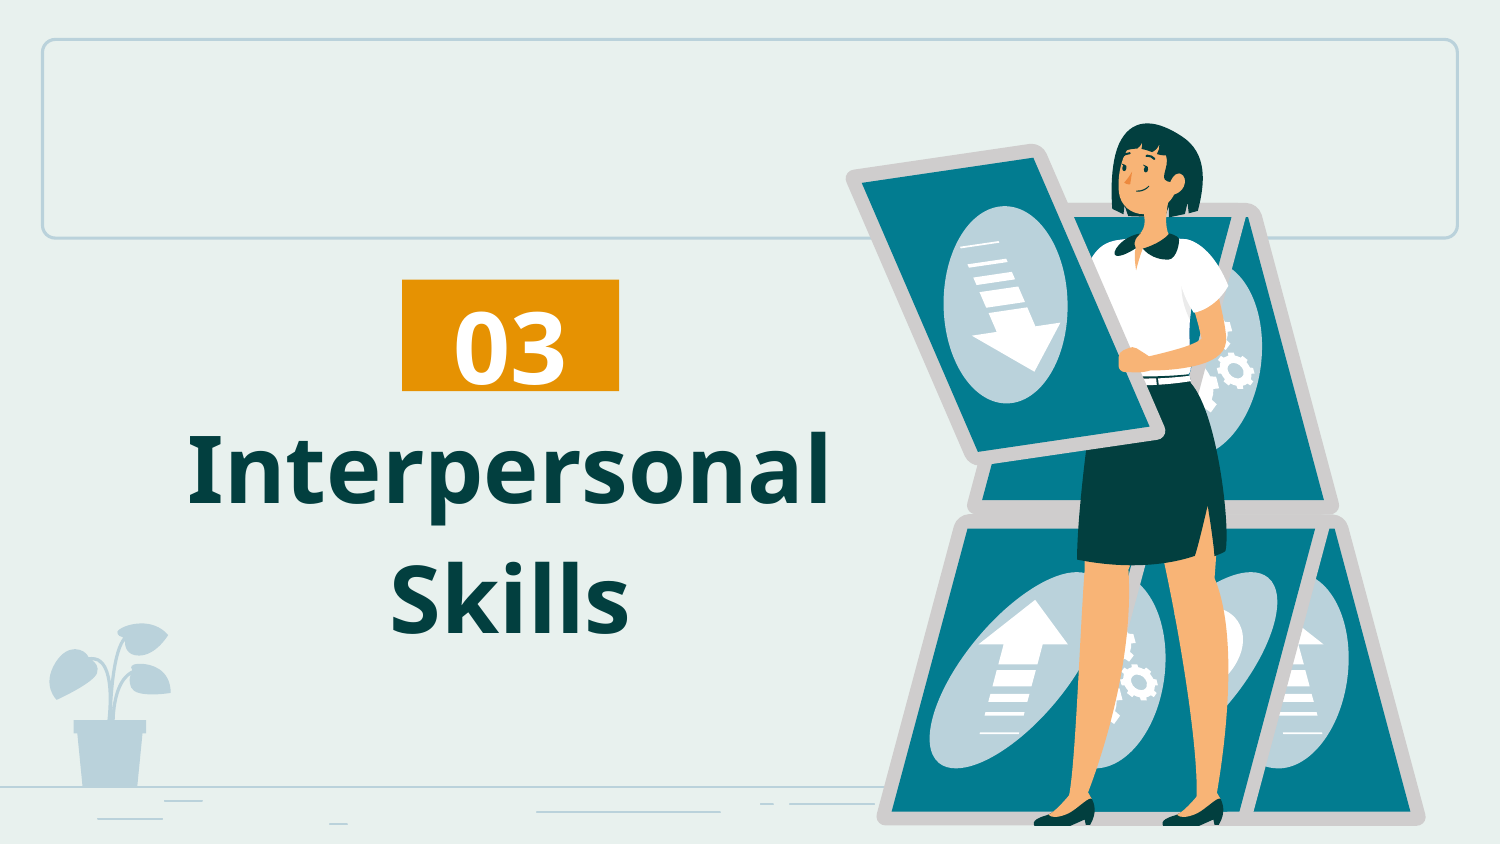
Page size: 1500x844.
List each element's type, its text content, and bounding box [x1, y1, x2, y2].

title Interpersonal Skills [169, 409, 839, 668]
text_box [42, 39, 1458, 239]
title 03 [402, 279, 620, 392]
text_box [844, 123, 1428, 827]
